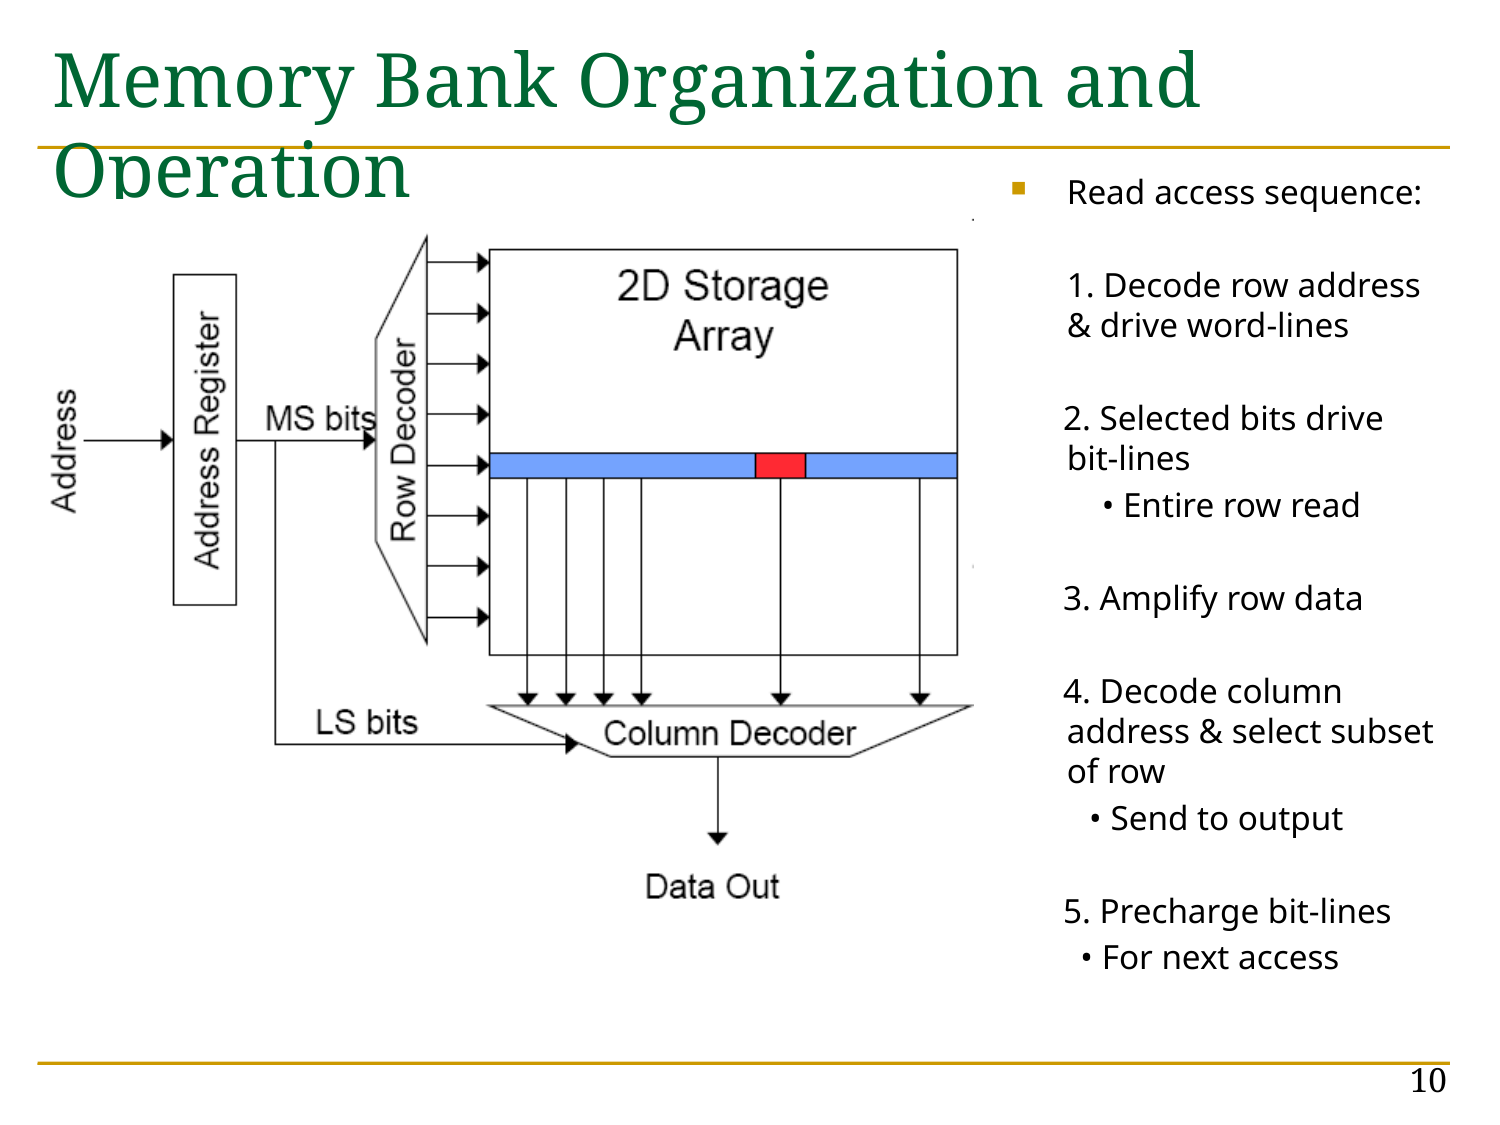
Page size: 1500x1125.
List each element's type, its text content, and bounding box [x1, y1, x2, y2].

title Memory Bank Organization and Operation [37, 24, 1450, 200]
slide_number 10 [1111, 1036, 1462, 1112]
list Read access sequence: 1. Decode row address & drive word-lines 2. Selected bits drive bit-lines • Entire row read 3. Amplify row data 4. Decode column address & select subset of row • Send to output 5. Precharge bit-lines • For next access [995, 163, 1450, 1016]
picture [37, 199, 974, 974]
